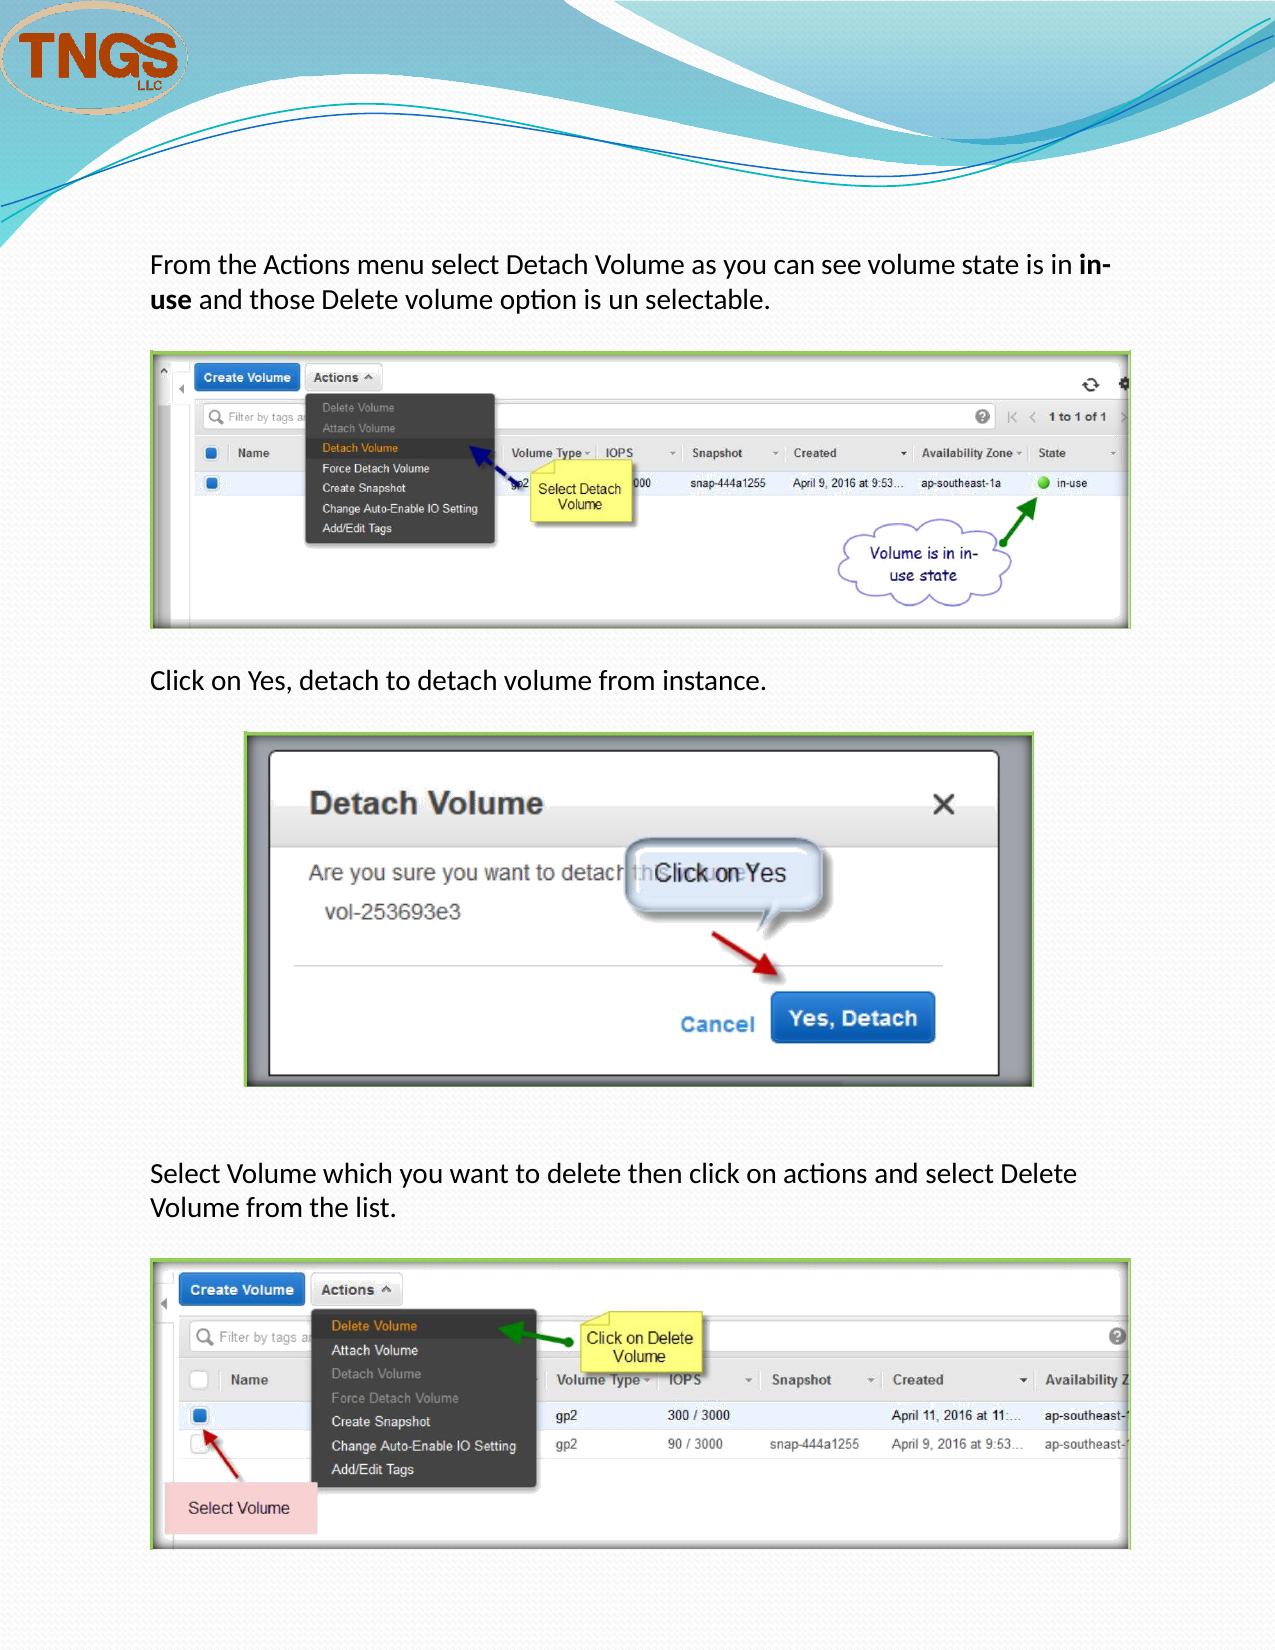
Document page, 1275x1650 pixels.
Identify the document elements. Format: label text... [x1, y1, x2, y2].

text_box [149, 1258, 1132, 1550]
text_box Click on Yes, detach to detach volume from instance. [147, 659, 778, 697]
text_box From the Actions menu select Detach Volume as you can see volume state is in in- use and those Delete volume option is un selectable. [147, 243, 1126, 316]
text_box [243, 731, 1035, 1087]
text_box Select Volume which you want to delete then click on actions and select Delete Volume from the list. [147, 1150, 1090, 1224]
picture [0, 0, 188, 115]
text_box [149, 350, 1132, 630]
